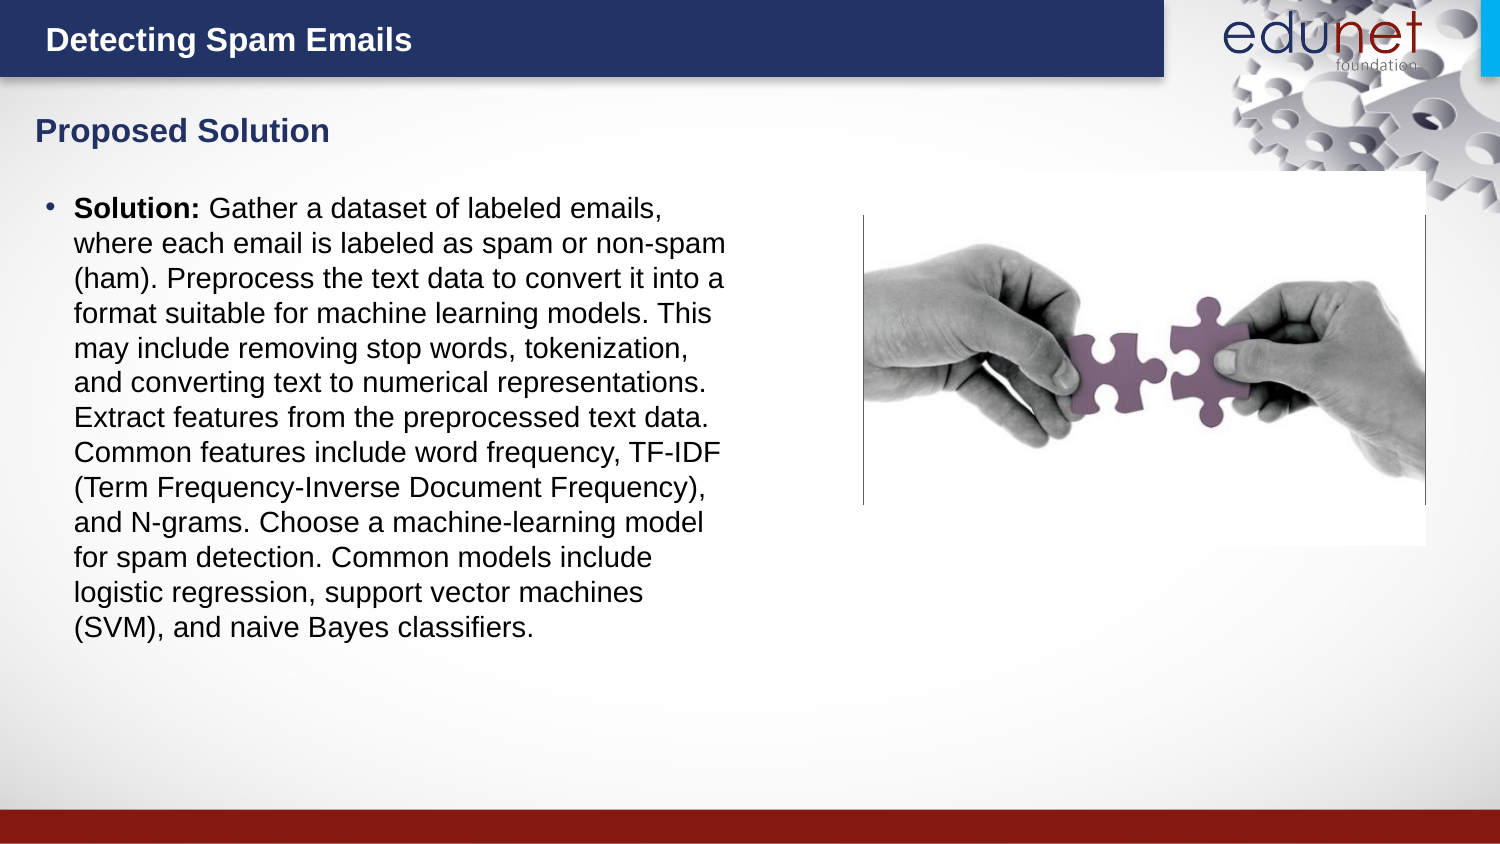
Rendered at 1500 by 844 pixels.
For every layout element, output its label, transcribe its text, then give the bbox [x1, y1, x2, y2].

text_box Solution: Gather a dataset of labeled emails, where each email is labeled as spam or non-spam (ham). Preprocess the text data to convert it into a format suitable for machine learning models. This may include removing stop words, tokenization, and converting text to numerical representations. Extract features from the preprocessed text data. Common features include word frequency, TF-IDF (Term Frequency-Inverse Document Frequency), and N-grams. Choose a machine-learning model for spam detection. Common models include logistic regression, support vector machines (SVM), and naive Bayes classifiers. [30, 174, 750, 659]
picture [0, 0, 1500, 809]
text_box Proposed Solution [20, 94, 750, 147]
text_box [863, 171, 1426, 546]
